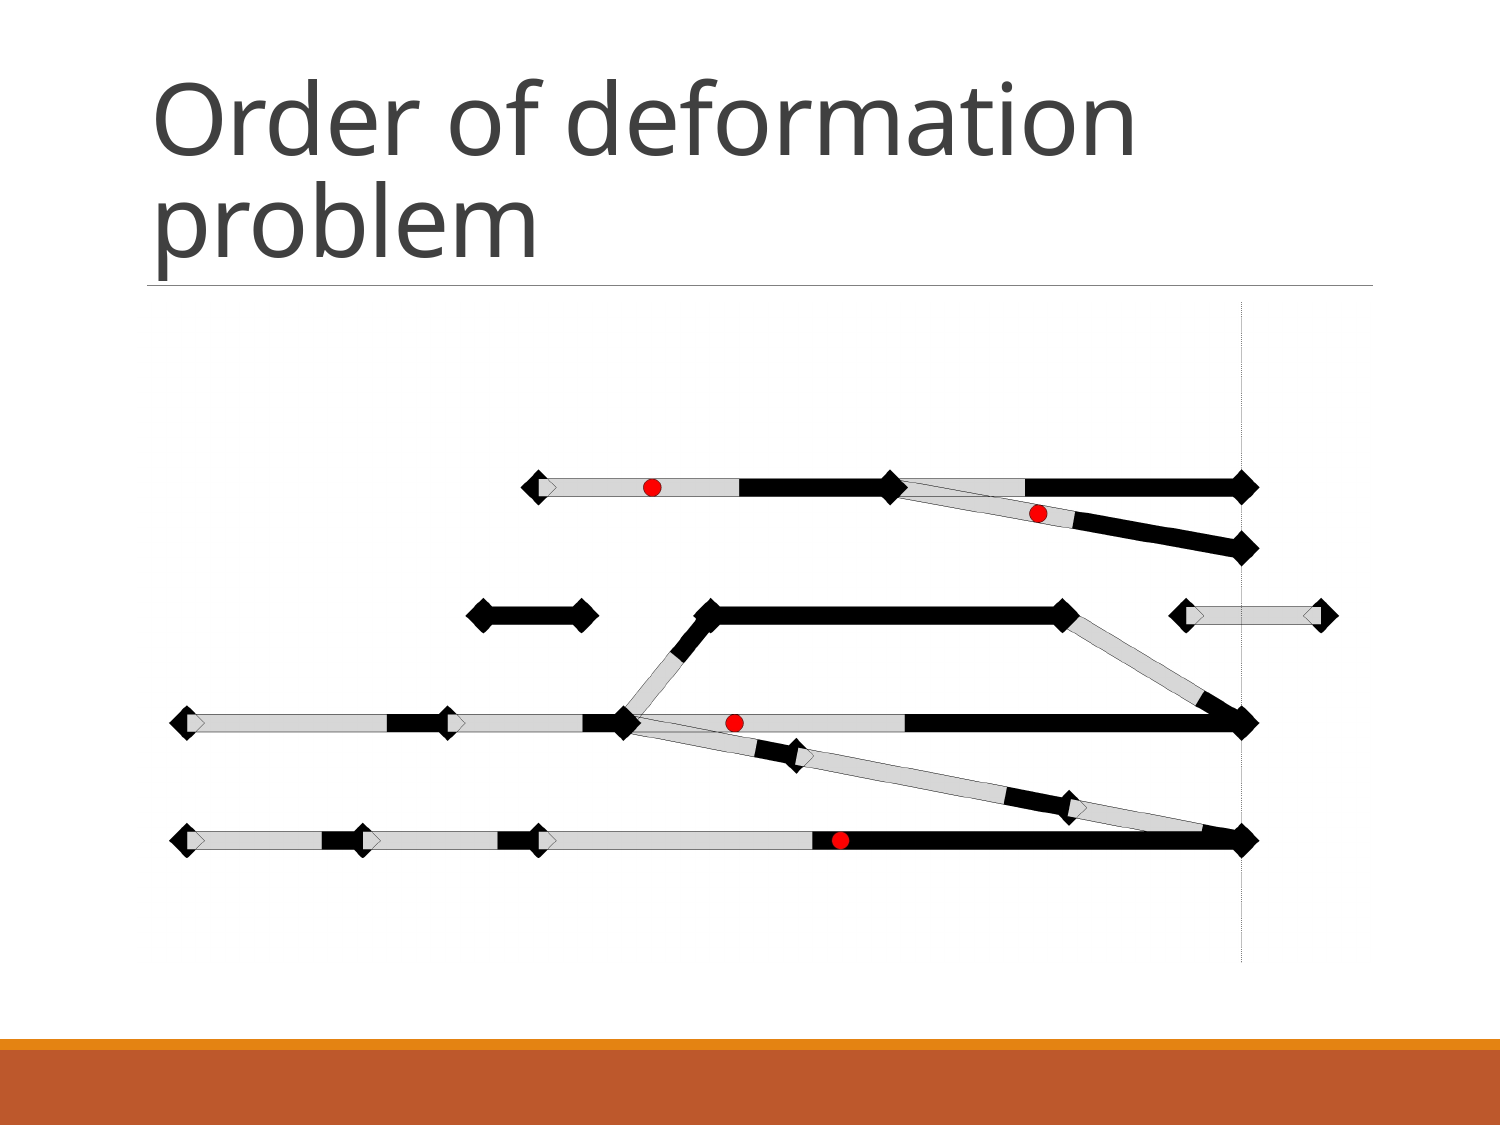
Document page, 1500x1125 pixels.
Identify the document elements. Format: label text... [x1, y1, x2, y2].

title Order of deformation problem [135, 47, 1373, 285]
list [136, 302, 1371, 964]
